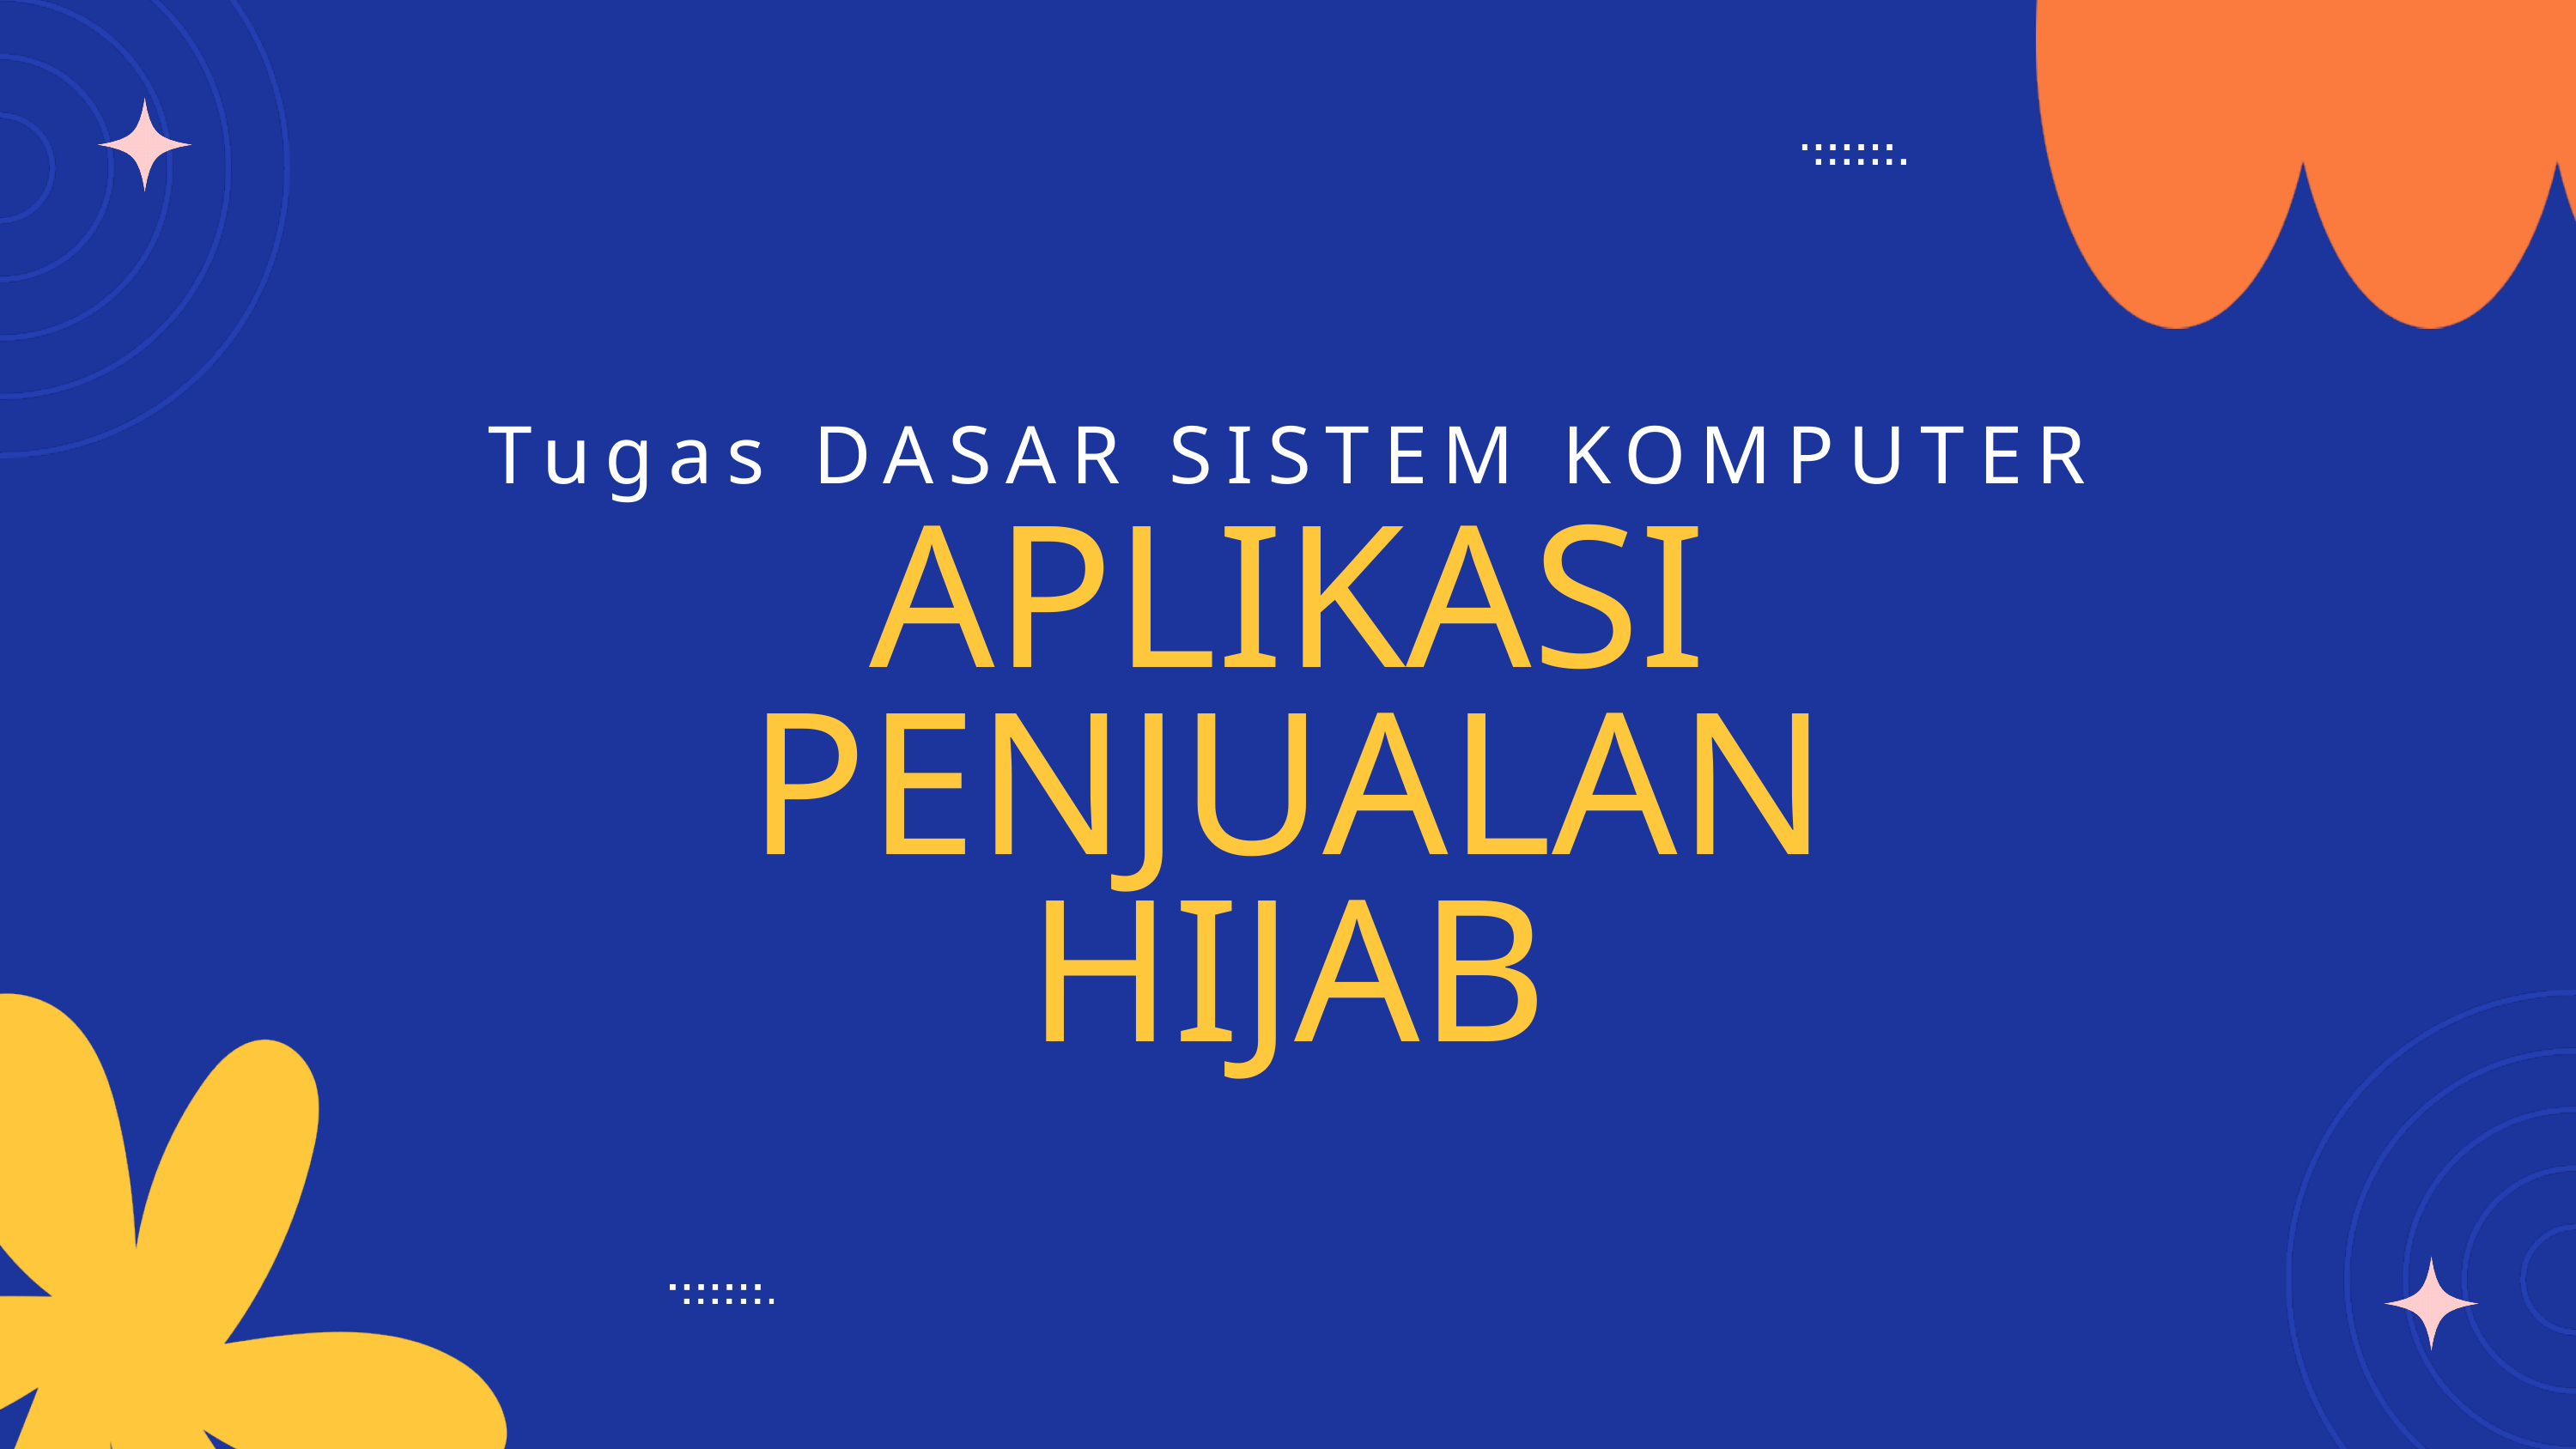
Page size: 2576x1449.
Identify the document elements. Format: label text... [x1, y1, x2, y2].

text_box [2384, 1256, 2479, 1351]
text_box [2036, 0, 2576, 329]
text_box [2286, 990, 2576, 1449]
text_box [0, 984, 522, 1449]
text_box [670, 1284, 775, 1304]
text_box Tugas DASAR SISTEM KOMPUTER [448, 424, 2127, 500]
text_box [0, 0, 290, 458]
text_box APLIKASI PENJUALAN HIJAB [386, 519, 2190, 1082]
text_box [1801, 144, 1906, 165]
text_box [97, 97, 192, 192]
